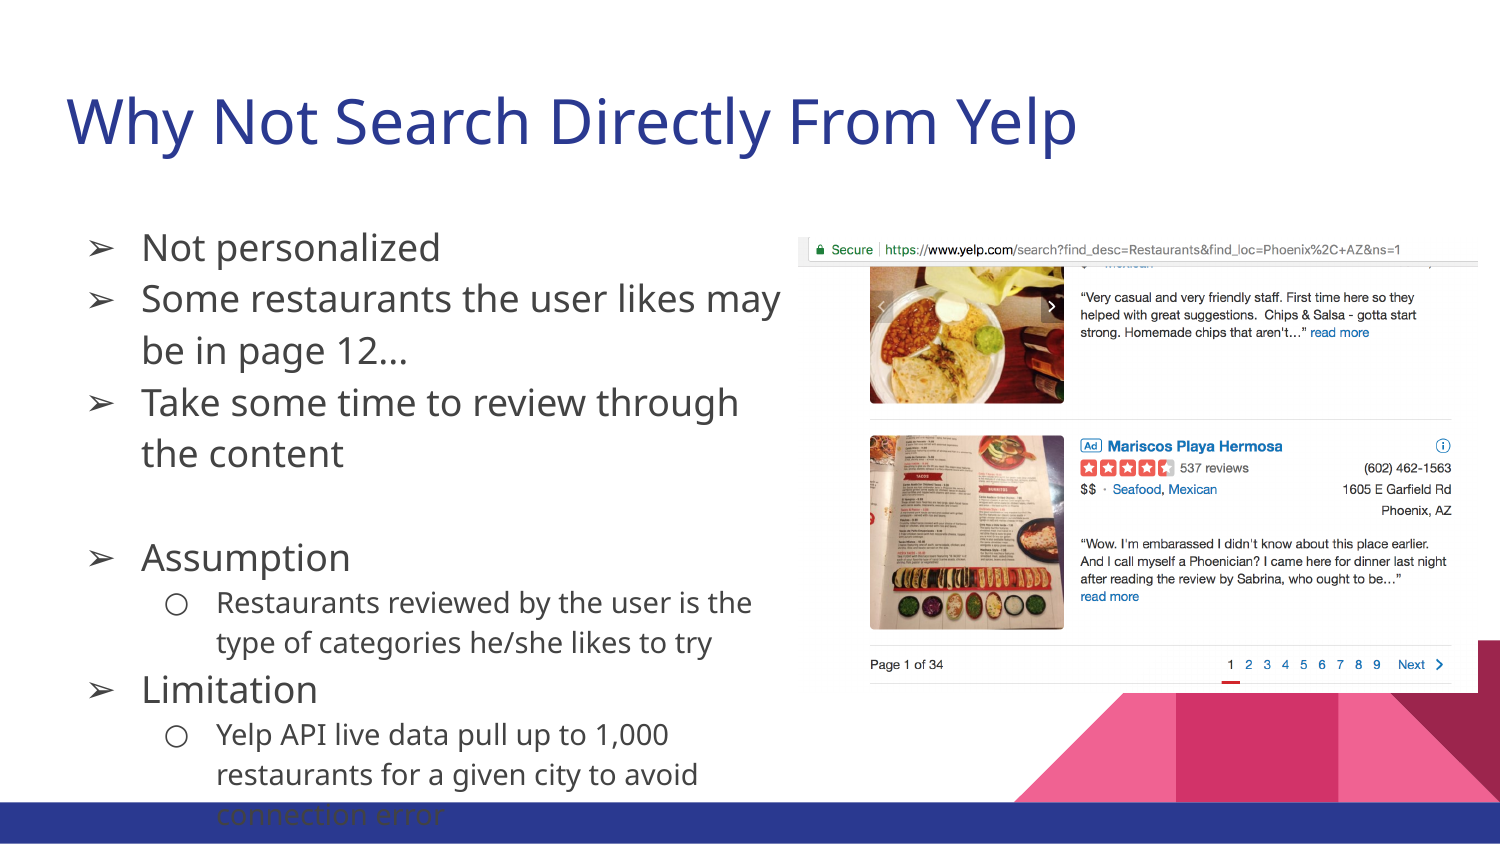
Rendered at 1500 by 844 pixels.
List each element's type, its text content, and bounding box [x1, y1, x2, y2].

picture [798, 236, 1479, 693]
title Why Not Search Directly From Yelp [51, 67, 1449, 167]
list Not personalized Some restaurants the user likes may be in page 12... Take some time to review through the content Assumption Restaurants reviewed by the user is the type of categories he/she likes to try Limitation Yelp API live data pull up to 1,000 restaurants for a given city to avoid connection error [51, 201, 817, 796]
